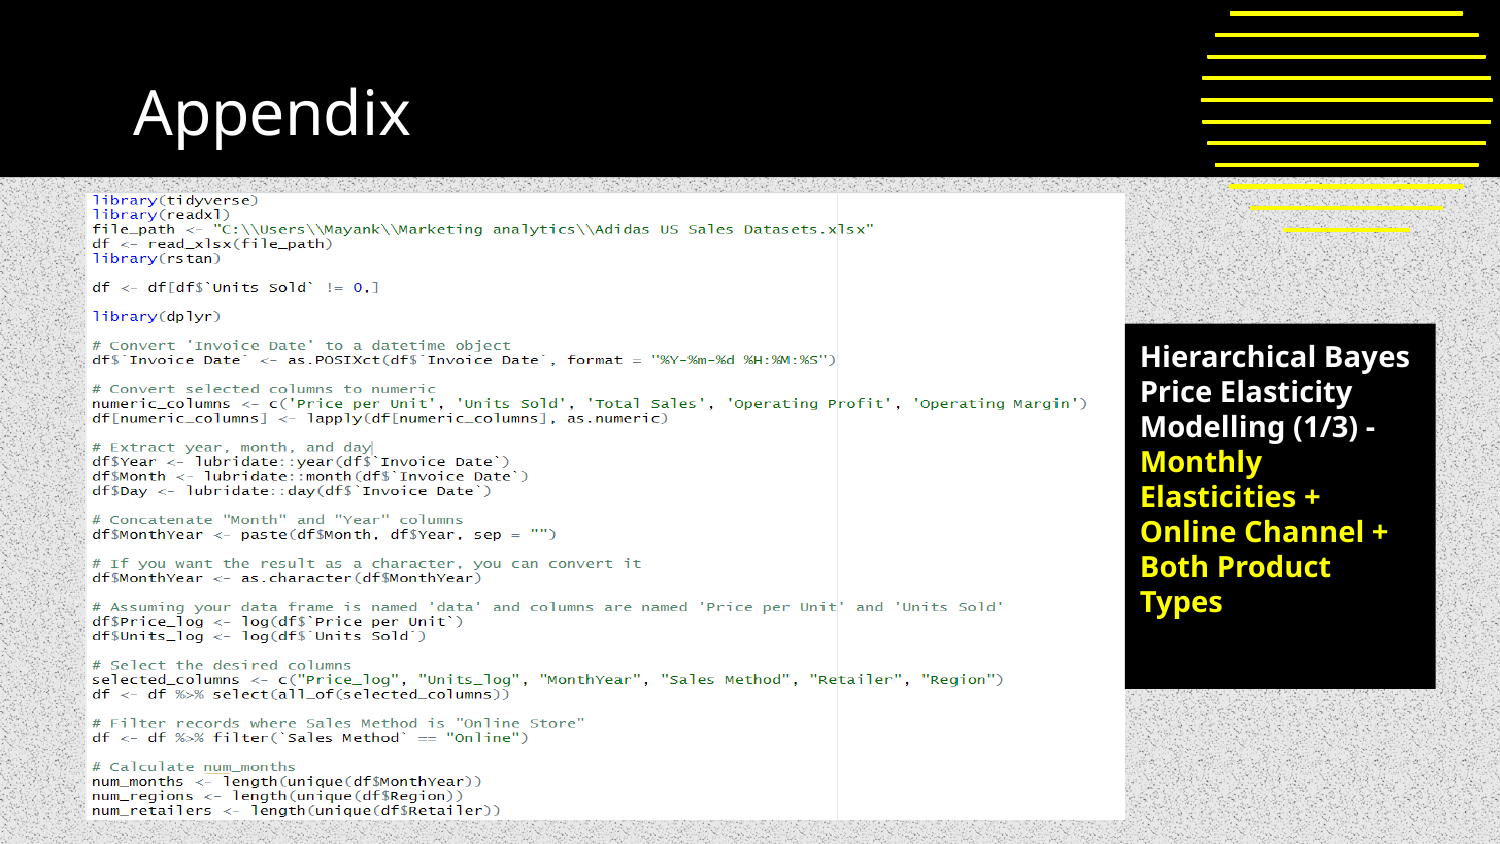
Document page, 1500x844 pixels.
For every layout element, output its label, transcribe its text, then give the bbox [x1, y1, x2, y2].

text_box Hierarchical Bayes Price Elasticity Modelling (1/3) - Monthly Elasticities + Online Channel + Both Product Types [1131, 323, 1436, 689]
picture [0, 178, 1500, 844]
title Appendix [118, 57, 1382, 152]
